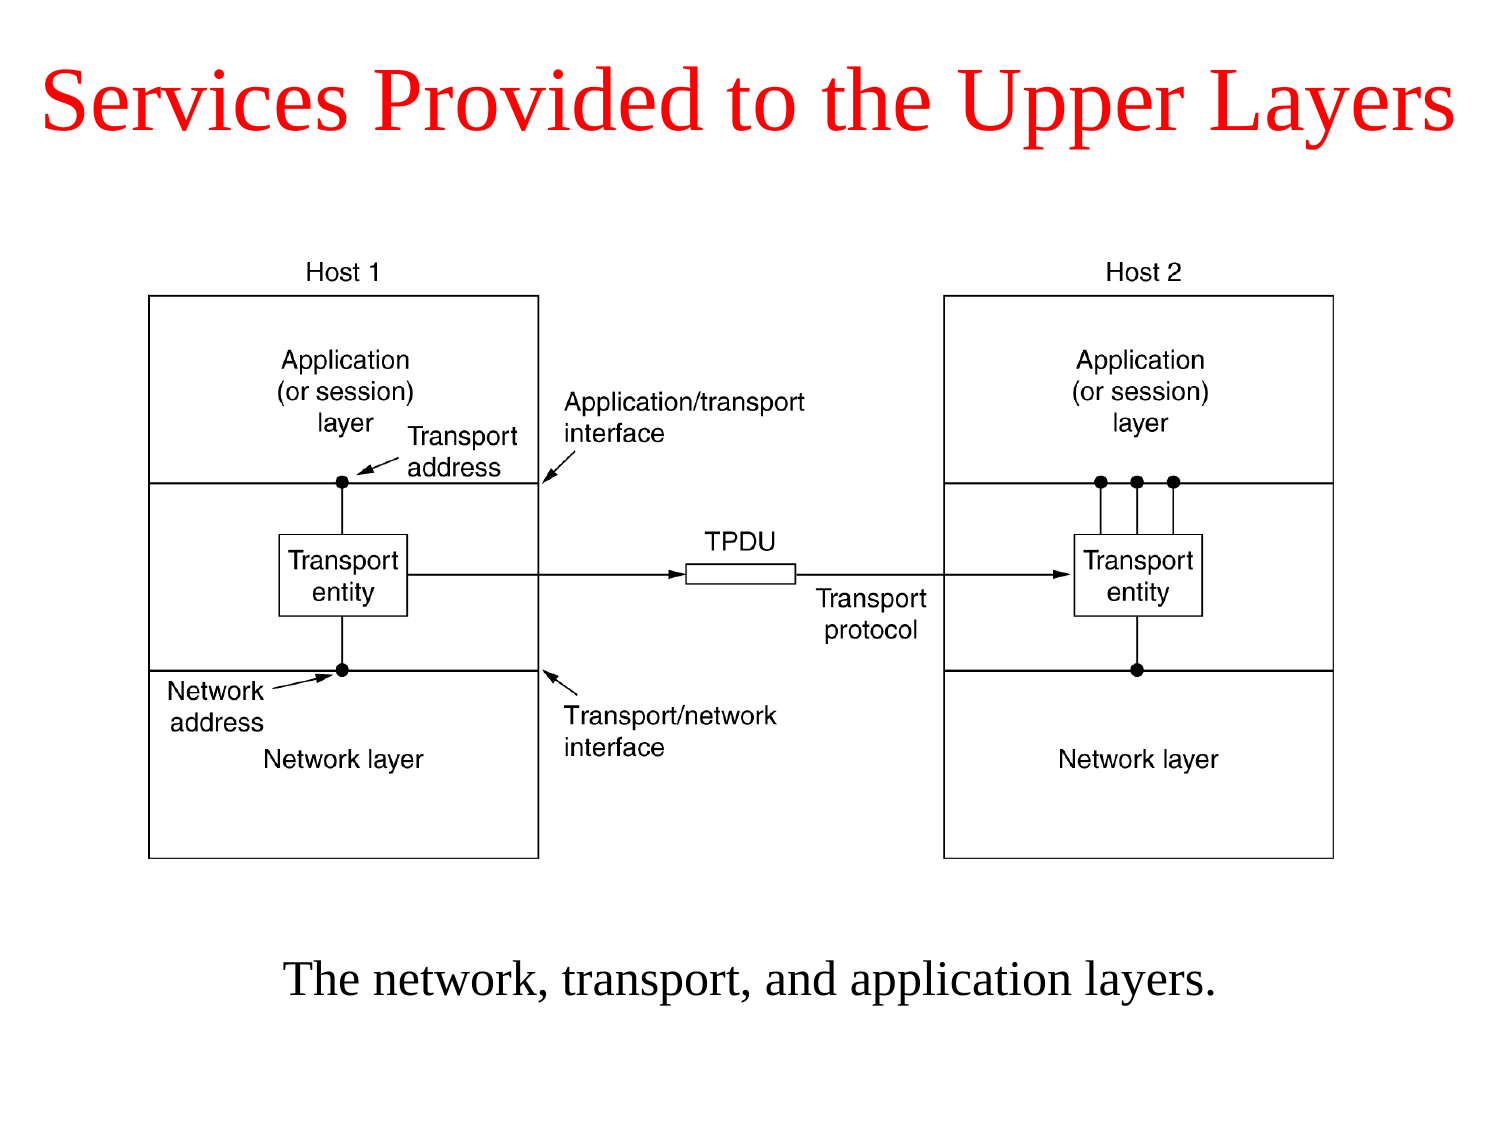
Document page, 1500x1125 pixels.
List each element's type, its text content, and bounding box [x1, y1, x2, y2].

title Services Provided to the Upper Layers [0, 0, 1500, 188]
picture [148, 256, 1334, 859]
list The network, transport, and application layers. [0, 937, 1500, 1075]
